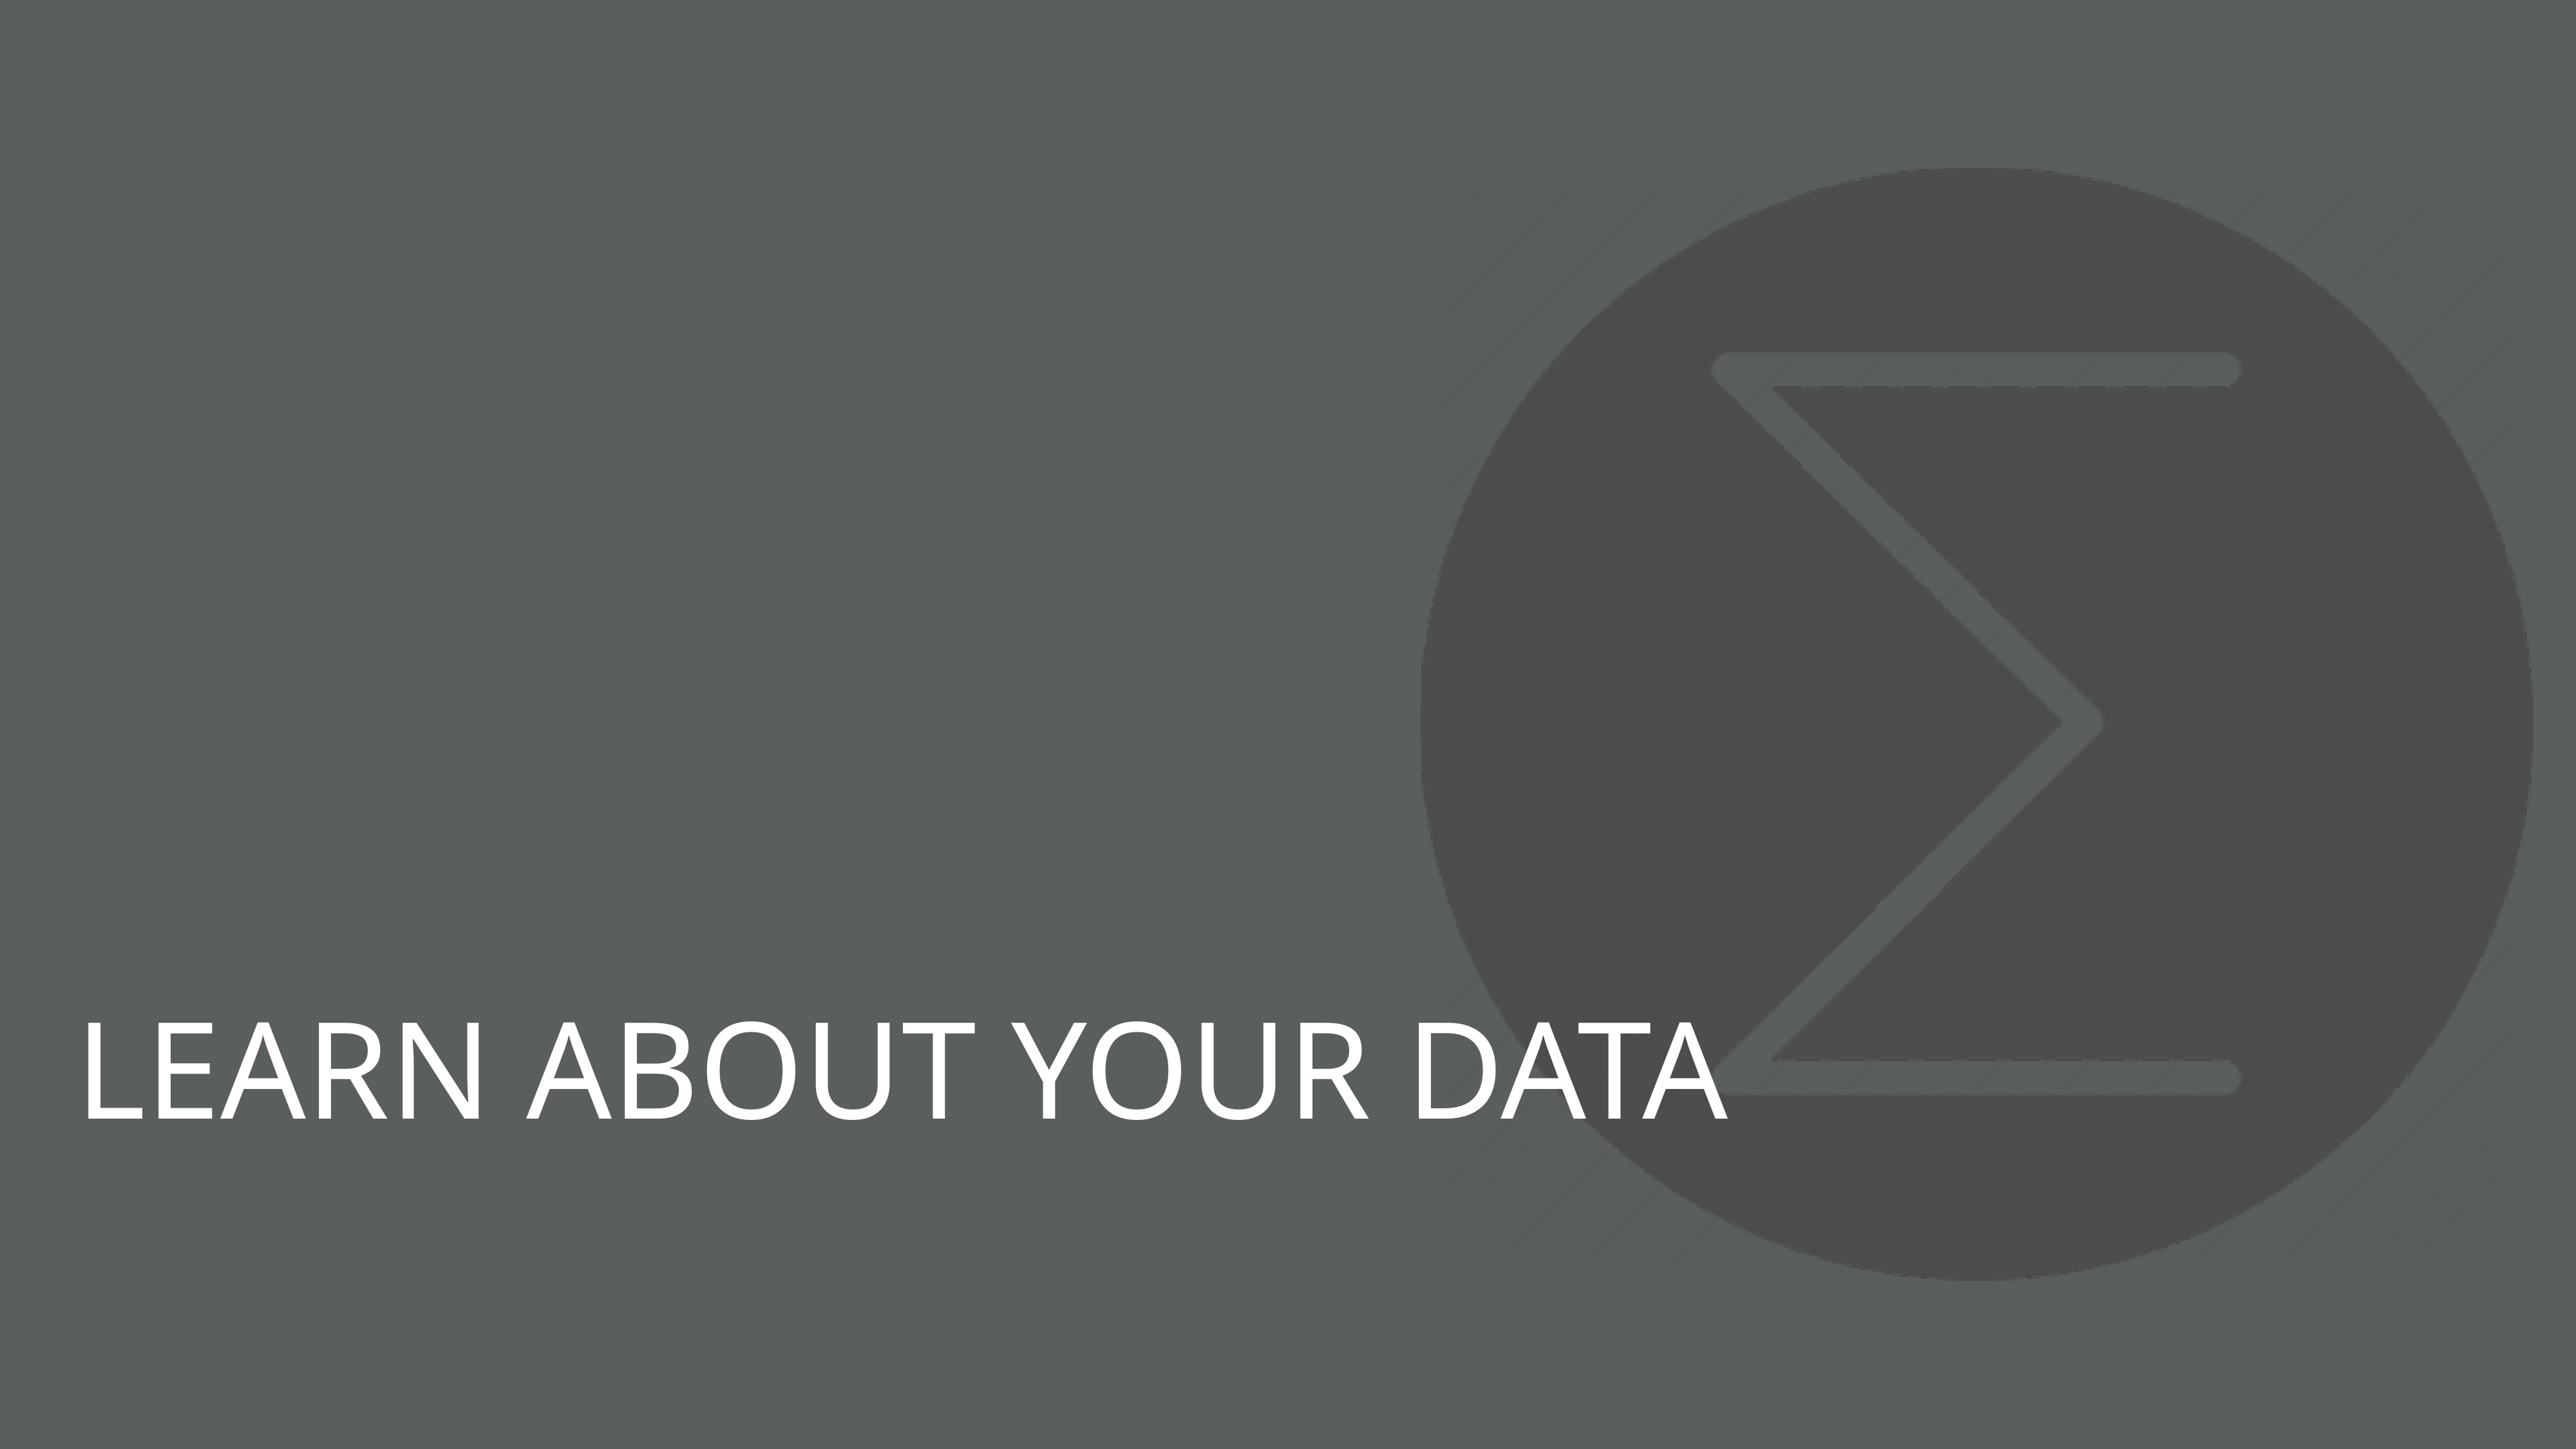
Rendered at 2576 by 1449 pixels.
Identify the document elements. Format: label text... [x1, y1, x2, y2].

title learn about your data [70, 668, 1420, 1151]
picture [1420, 167, 2533, 1281]
